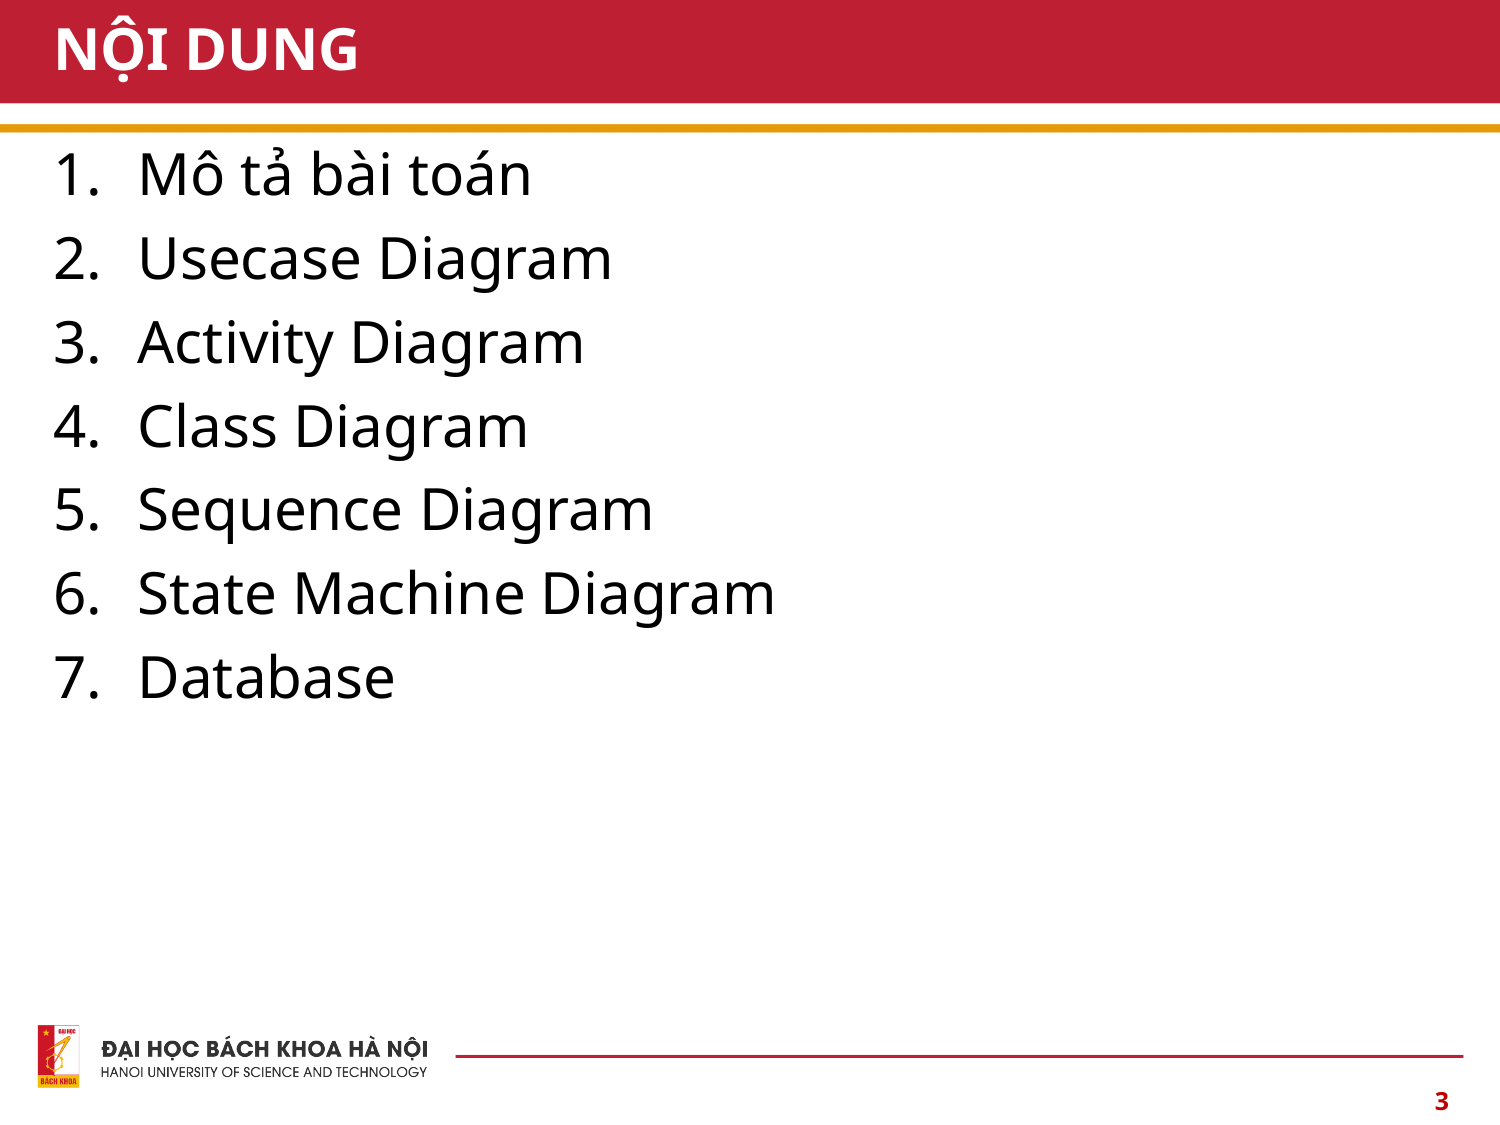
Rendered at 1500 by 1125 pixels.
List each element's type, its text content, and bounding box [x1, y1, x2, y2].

picture [0, 0, 1500, 1125]
list Mô tả bài toán Usecase Diagram Activity Diagram Class Diagram Sequence Diagram State Machine Diagram Database [38, 138, 1462, 1008]
slide_number 3 [1126, 1078, 1464, 1125]
title NỘI DUNG [38, 12, 1462, 87]
